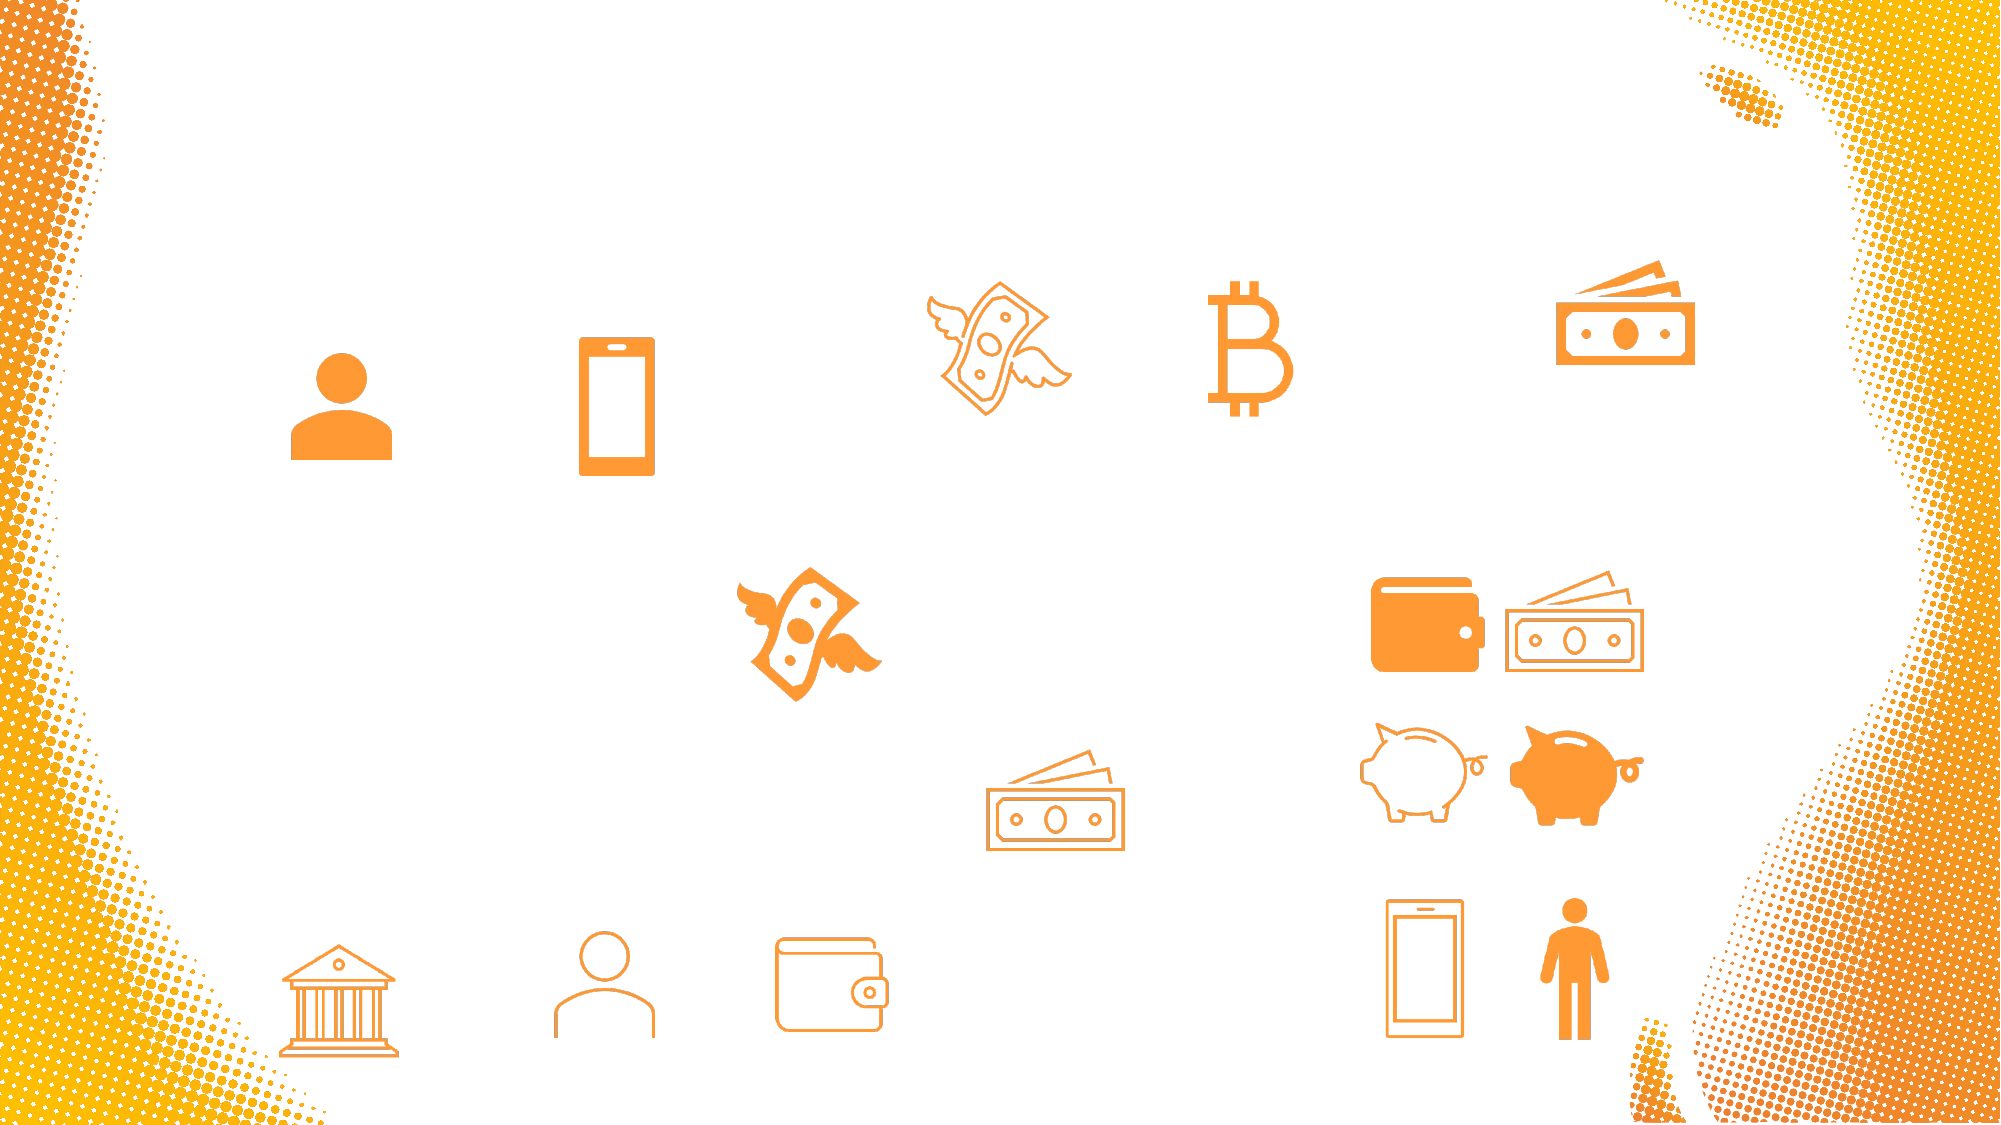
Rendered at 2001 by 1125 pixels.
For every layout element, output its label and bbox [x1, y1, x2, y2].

picture [1175, 273, 1326, 424]
picture [1550, 239, 1701, 390]
picture [1349, 893, 1650, 1044]
picture [529, 909, 680, 1060]
picture [266, 331, 417, 482]
picture [1349, 546, 1650, 850]
picture [924, 273, 1075, 424]
picture [980, 725, 1131, 876]
picture [753, 909, 904, 1060]
picture [541, 331, 692, 482]
picture [263, 925, 414, 1076]
picture [734, 559, 885, 710]
